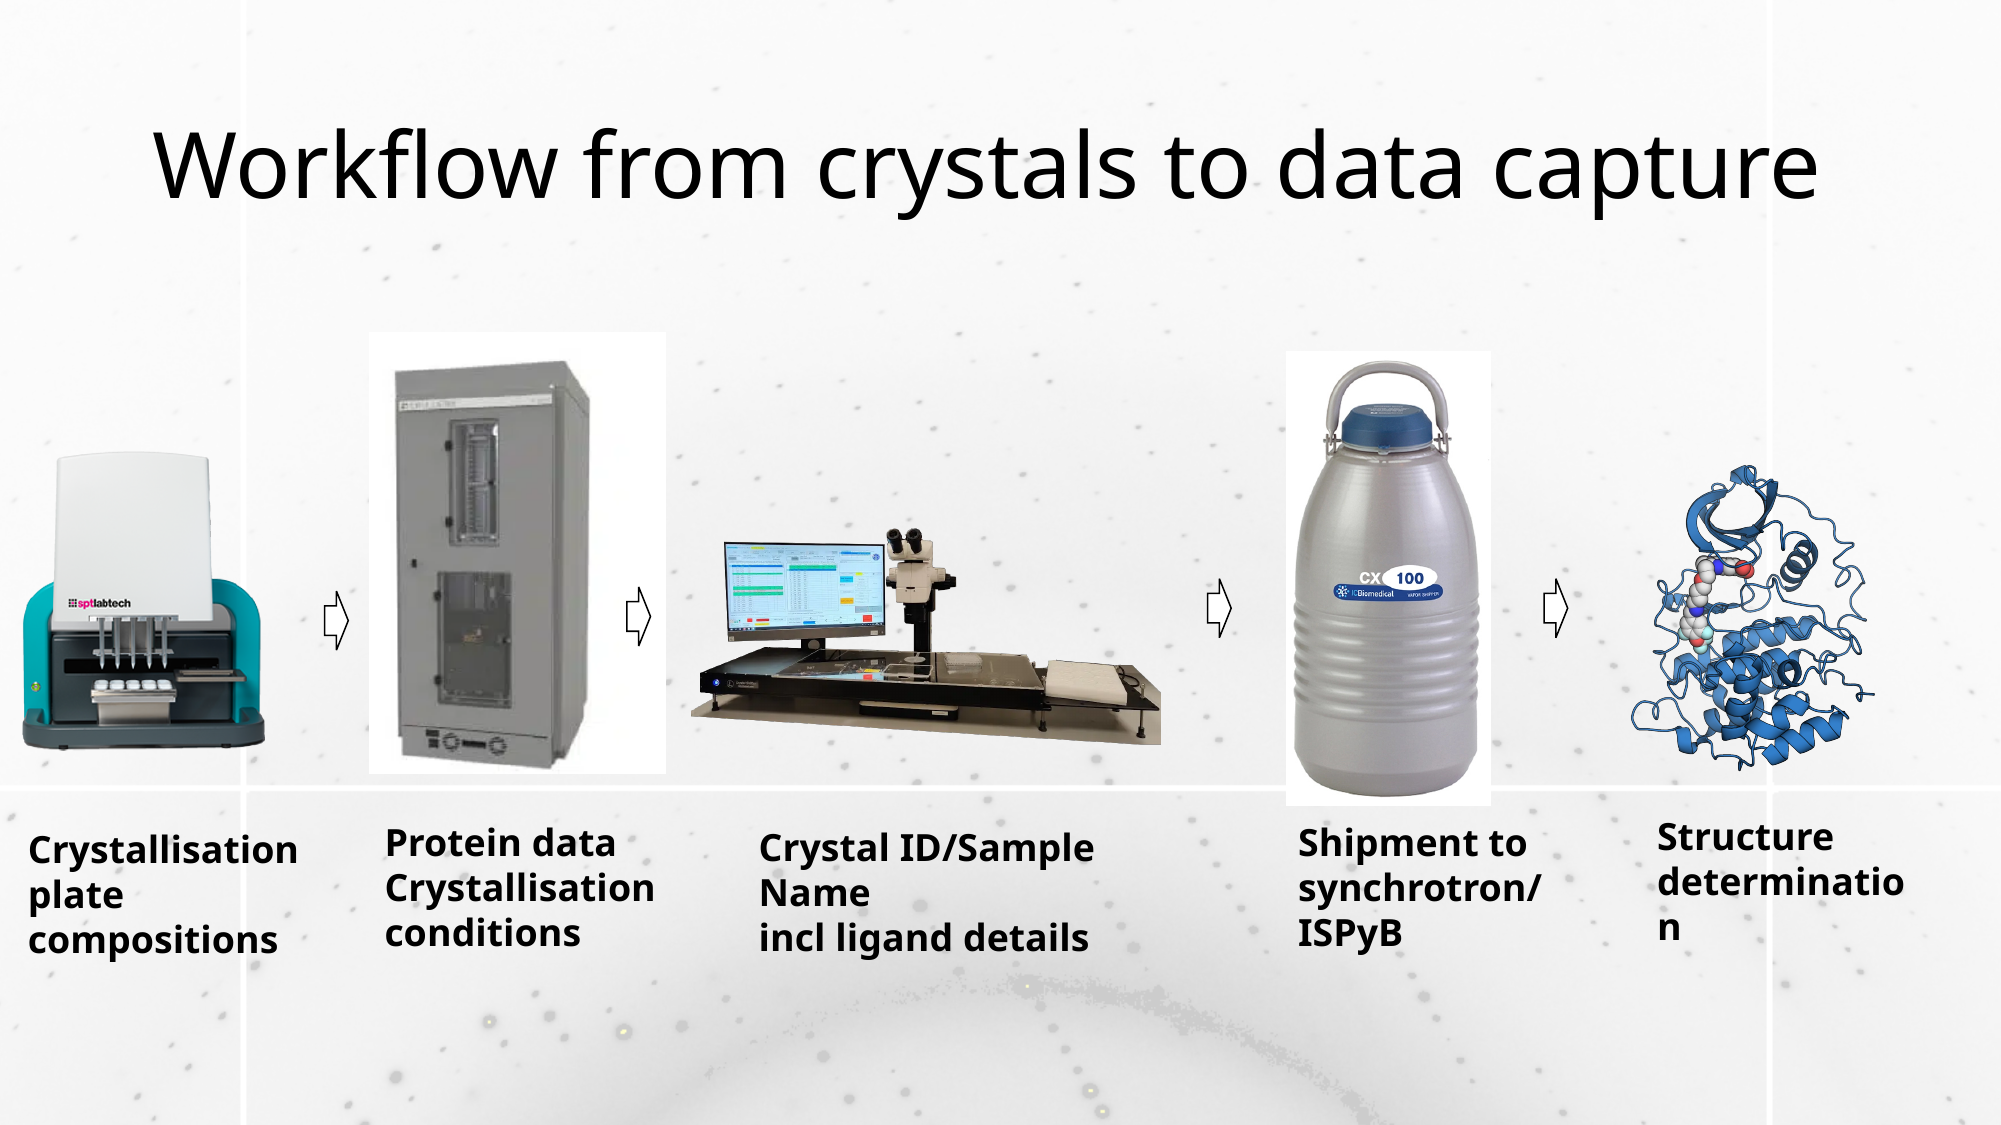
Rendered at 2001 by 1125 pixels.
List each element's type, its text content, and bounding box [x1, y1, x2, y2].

picture [0, 404, 290, 791]
text_box Crystallisation plate compositions [13, 818, 325, 968]
picture [1286, 350, 1491, 807]
text_box Shipment to synchrotron/ ISPyB [1283, 811, 1622, 962]
title Workflow from crystals to data capture [137, 59, 1863, 278]
text_box [323, 590, 350, 651]
text_box Structure determination [1642, 805, 1944, 956]
text_box [1205, 578, 1233, 639]
text_box [1542, 578, 1570, 639]
text_box Protein data Crystallisation conditions [369, 811, 672, 962]
text_box Crystal ID/Sample Name incl ligand details [743, 816, 1208, 1011]
picture [369, 331, 667, 774]
picture [1620, 460, 1879, 774]
picture [691, 488, 1162, 745]
